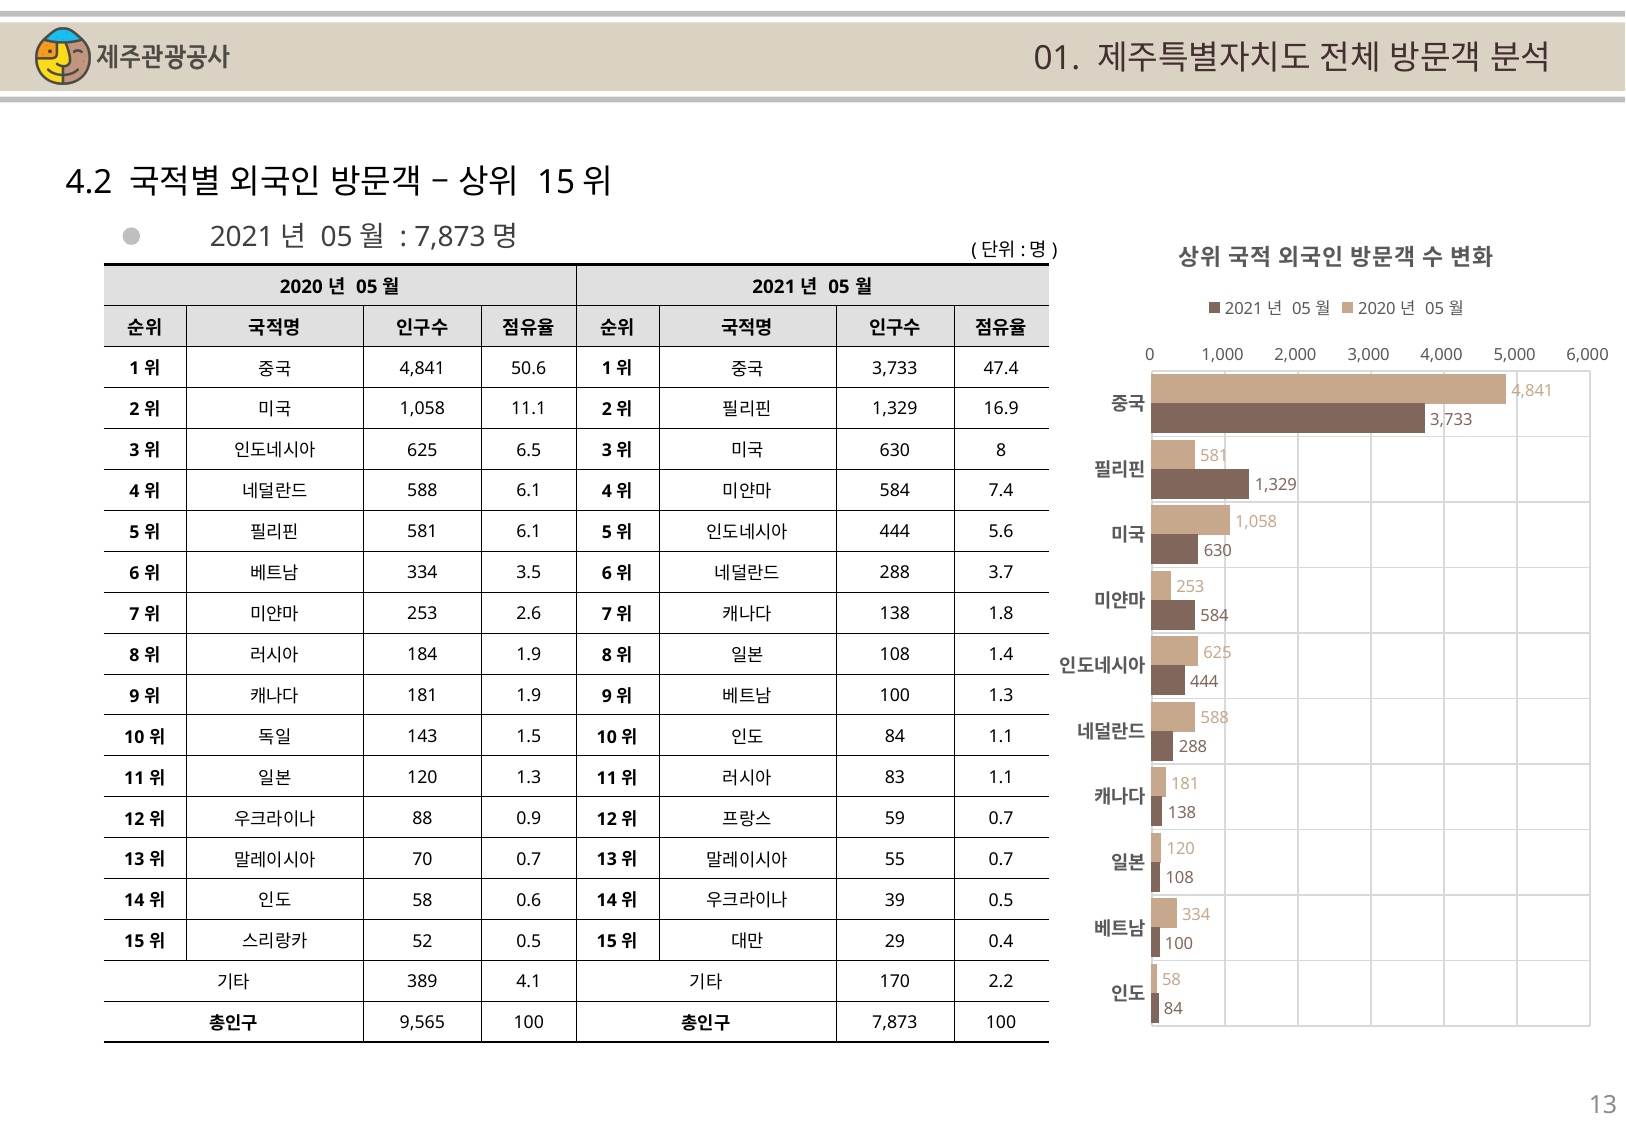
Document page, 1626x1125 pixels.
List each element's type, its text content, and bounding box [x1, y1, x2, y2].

table_cell 0.7 [955, 797, 1048, 837]
table_cell 1.8 [955, 593, 1048, 633]
table_cell 일본 [660, 634, 836, 674]
table_cell 인구수 [364, 306, 481, 346]
table_cell 필리핀 [187, 511, 363, 551]
table_cell 1.4 [955, 634, 1048, 674]
table_cell 143 [364, 715, 481, 755]
table_cell 7,873 [837, 1002, 954, 1041]
table_cell 3.5 [482, 552, 576, 592]
table_cell 15위 [577, 920, 659, 960]
table_cell 1,058 [364, 388, 481, 428]
table_cell 국적명 [187, 306, 363, 346]
table_cell 100 [482, 1002, 576, 1041]
table_cell 말레이시아 [187, 838, 363, 878]
table_cell 베트남 [187, 552, 363, 592]
table_cell 11위 [577, 756, 659, 796]
table_cell 29 [837, 920, 954, 960]
table_cell 16.9 [955, 388, 1048, 428]
table_cell 5위 [577, 511, 659, 551]
table_cell 네덜란드 [660, 552, 836, 592]
table_cell 584 [837, 470, 954, 510]
table_cell 점유율 [482, 306, 576, 346]
table_cell 47.4 [955, 347, 1048, 387]
table_cell 총인구 [577, 1002, 836, 1041]
table_cell 288 [837, 552, 954, 592]
table_cell 84 [837, 715, 954, 755]
table_cell 캐나다 [660, 593, 836, 633]
table_cell 0.7 [482, 838, 576, 878]
table_cell 러시아 [660, 756, 836, 796]
table_cell 캐나다 [187, 675, 363, 714]
table_cell 0.9 [482, 797, 576, 837]
table_cell 8 [955, 429, 1048, 469]
table_cell 70 [364, 838, 481, 878]
table_cell 일본 [187, 756, 363, 796]
table_cell 181 [364, 675, 481, 714]
table_cell 인도 [187, 879, 363, 919]
table_cell 0.5 [955, 879, 1048, 919]
table_cell 3위 [577, 429, 659, 469]
table_cell 9,565 [364, 1002, 481, 1041]
table_cell 2.2 [955, 961, 1048, 1001]
table_cell 우크라이나 [660, 879, 836, 919]
table_cell 100 [837, 675, 954, 714]
table_cell 중국 [187, 347, 363, 387]
table_cell 59 [837, 797, 954, 837]
table_cell 1위 [577, 347, 659, 387]
table_cell 대만 [660, 920, 836, 960]
table_cell 미얀마 [187, 593, 363, 633]
table_cell 5.6 [955, 511, 1048, 551]
table_cell 6.5 [482, 429, 576, 469]
table_cell 독일 [187, 715, 363, 755]
table_cell 필리핀 [660, 388, 836, 428]
table_cell 기타 [104, 961, 363, 1001]
table_cell 8위 [577, 634, 659, 674]
table_cell 0.5 [482, 920, 576, 960]
table_cell 0.6 [482, 879, 576, 919]
table_cell 581 [364, 511, 481, 551]
table_cell 58 [364, 879, 481, 919]
table_cell 108 [837, 634, 954, 674]
table_cell 점유율 [955, 306, 1048, 346]
table_cell 인도네시아 [187, 429, 363, 469]
table_cell 3,733 [837, 347, 954, 387]
table_cell 12위 [577, 797, 659, 837]
table_cell 8위 [104, 634, 186, 674]
table_cell 83 [837, 756, 954, 796]
table_cell 52 [364, 920, 481, 960]
table_cell 2.6 [482, 593, 576, 633]
table_cell 미국 [187, 388, 363, 428]
table_cell 인도네시아 [660, 511, 836, 551]
table_cell 프랑스 [660, 797, 836, 837]
table_cell 6.1 [482, 511, 576, 551]
table_cell 13위 [104, 838, 186, 878]
table_cell 네덜란드 [187, 470, 363, 510]
table_cell 630 [837, 429, 954, 469]
table_cell 말레이시아 [660, 838, 836, 878]
table_cell 기타 [577, 961, 836, 1001]
table_cell 10위 [104, 715, 186, 755]
table_cell 인도 [660, 715, 836, 755]
table_cell 14위 [104, 879, 186, 919]
table_cell 1.1 [955, 715, 1048, 755]
table_cell 6위 [104, 552, 186, 592]
text_box 2021년 05월 : 7,873명 [194, 210, 534, 260]
picture [31, 26, 232, 87]
text_box 01. 제주특별자치도 전체 방문객 분석 [1002, 28, 1595, 84]
table_cell 7위 [577, 593, 659, 633]
table_cell 138 [837, 593, 954, 633]
table_cell 13위 [577, 838, 659, 878]
slide_number 13 [1251, 1063, 1618, 1123]
text_box [121, 226, 141, 246]
table_cell 4위 [577, 470, 659, 510]
table_cell 인구수 [837, 306, 954, 346]
table_cell 베트남 [660, 675, 836, 714]
table_cell 7위 [104, 593, 186, 633]
table_cell 10위 [577, 715, 659, 755]
table_cell 1.9 [482, 675, 576, 714]
table_cell 순위 [577, 306, 659, 346]
table_cell 1.9 [482, 634, 576, 674]
table_cell 2위 [104, 388, 186, 428]
table_cell 625 [364, 429, 481, 469]
table_cell 중국 [660, 347, 836, 387]
table_cell 389 [364, 961, 481, 1001]
table_cell 6위 [577, 552, 659, 592]
table_cell 100 [955, 1002, 1048, 1041]
table_cell 55 [837, 838, 954, 878]
table_cell 14위 [577, 879, 659, 919]
table_cell 4위 [104, 470, 186, 510]
table_header 2021년 05월 [577, 266, 1048, 305]
table_cell 1.1 [955, 756, 1048, 796]
table_cell 9위 [104, 675, 186, 714]
table_cell 1.3 [955, 675, 1048, 714]
table_cell 334 [364, 552, 481, 592]
table_cell 러시아 [187, 634, 363, 674]
table_cell 6.1 [482, 470, 576, 510]
table_cell 2위 [577, 388, 659, 428]
text_box 4.2 국적별 외국인 방문객 – 상위 15위 [50, 152, 1144, 208]
table_cell 국적명 [660, 306, 836, 346]
table_cell 1.5 [482, 715, 576, 755]
table_cell 미국 [660, 429, 836, 469]
table_cell 170 [837, 961, 954, 1001]
table_cell 1위 [104, 347, 186, 387]
table_cell 3.7 [955, 552, 1048, 592]
table_cell 0.7 [955, 838, 1048, 878]
table_cell 15위 [104, 920, 186, 960]
table_cell 253 [364, 593, 481, 633]
table_cell 9위 [577, 675, 659, 714]
table_cell 0.4 [955, 920, 1048, 960]
table_cell 7.4 [955, 470, 1048, 510]
text_box (단위:명) [956, 229, 1048, 263]
table_cell 39 [837, 879, 954, 919]
table_cell 184 [364, 634, 481, 674]
table_cell 우크라이나 [187, 797, 363, 837]
table_cell 50.6 [482, 347, 576, 387]
table_cell 1,329 [837, 388, 954, 428]
table_cell 4.1 [482, 961, 576, 1001]
table_cell 미얀마 [660, 470, 836, 510]
table_cell 순위 [104, 306, 186, 346]
table_cell 5위 [104, 511, 186, 551]
table_cell 588 [364, 470, 481, 510]
table_cell 3위 [104, 429, 186, 469]
table_cell 4,841 [364, 347, 481, 387]
table_cell 88 [364, 797, 481, 837]
table_cell 444 [837, 511, 954, 551]
table_cell 12위 [104, 797, 186, 837]
table_cell 스리랑카 [187, 920, 363, 960]
table_cell 11.1 [482, 388, 576, 428]
chart [1048, 207, 1625, 1043]
table_cell 1.3 [482, 756, 576, 796]
table_cell 120 [364, 756, 481, 796]
table_cell 11위 [104, 756, 186, 796]
table_cell 총인구 [104, 1002, 363, 1041]
table_header 2020년 05월 [104, 266, 576, 305]
